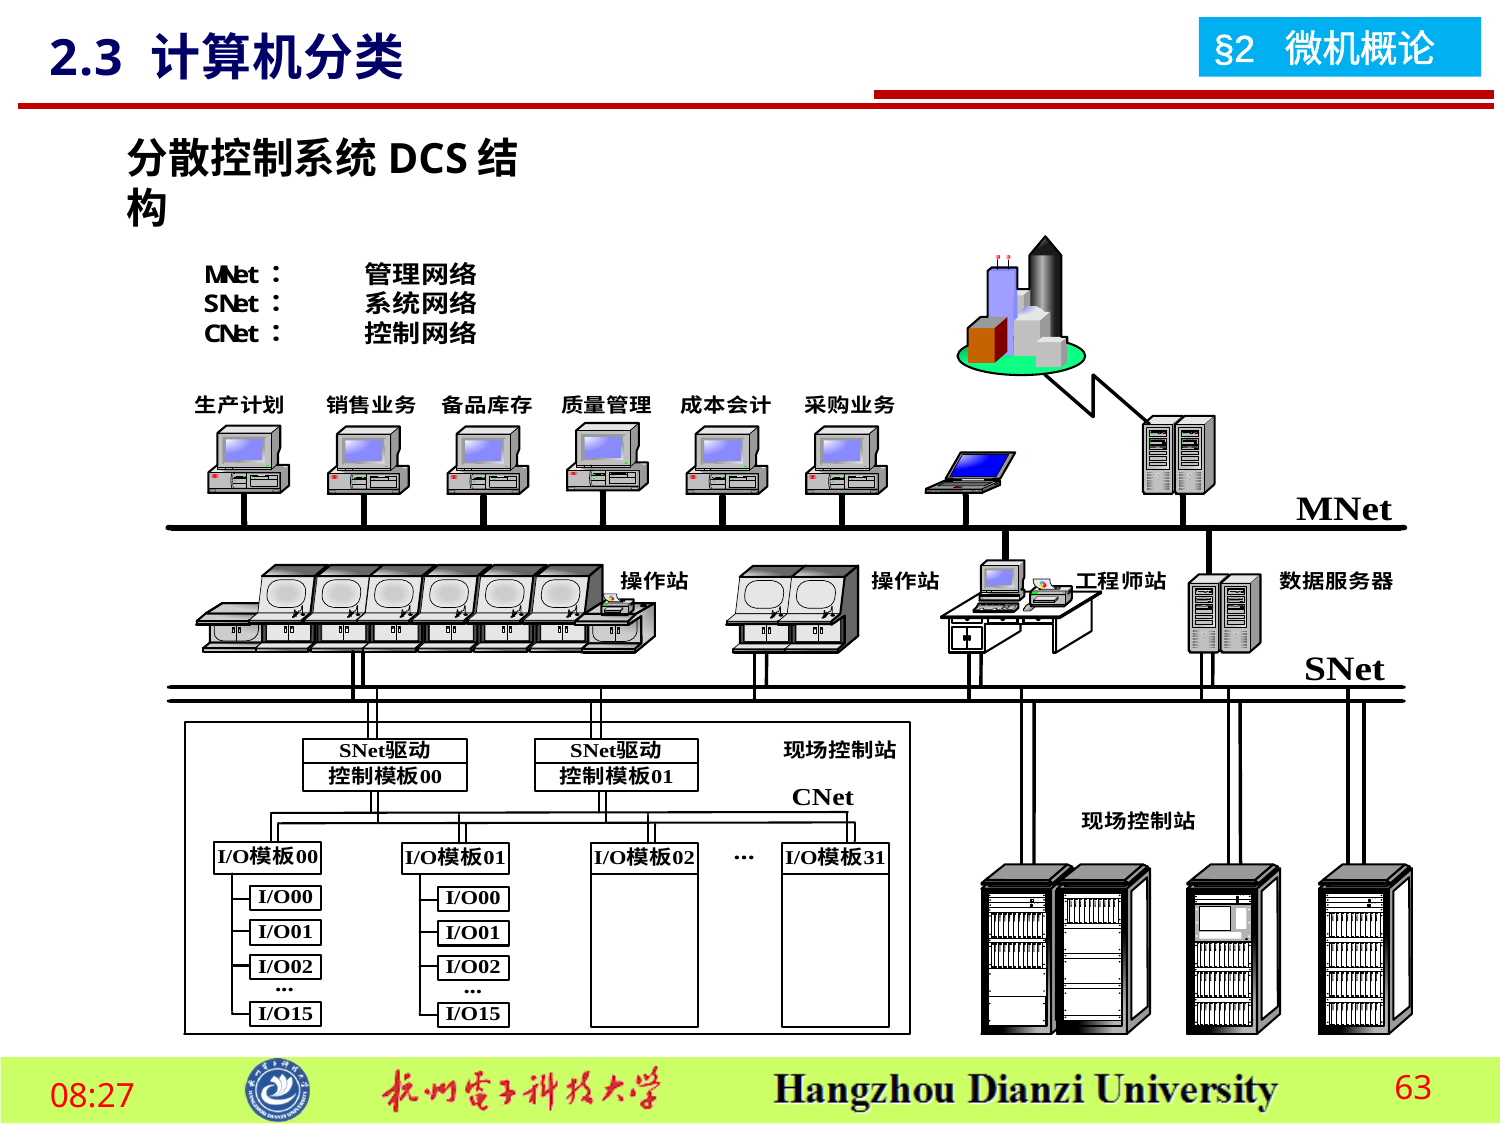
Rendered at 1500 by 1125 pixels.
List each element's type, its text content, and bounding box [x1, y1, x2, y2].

text_box 2.3 计算机分类 [35, 17, 996, 93]
text_box 分散控制系统DCS结构 [112, 124, 567, 240]
picture [0, 1057, 1500, 1125]
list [159, 231, 1418, 1039]
